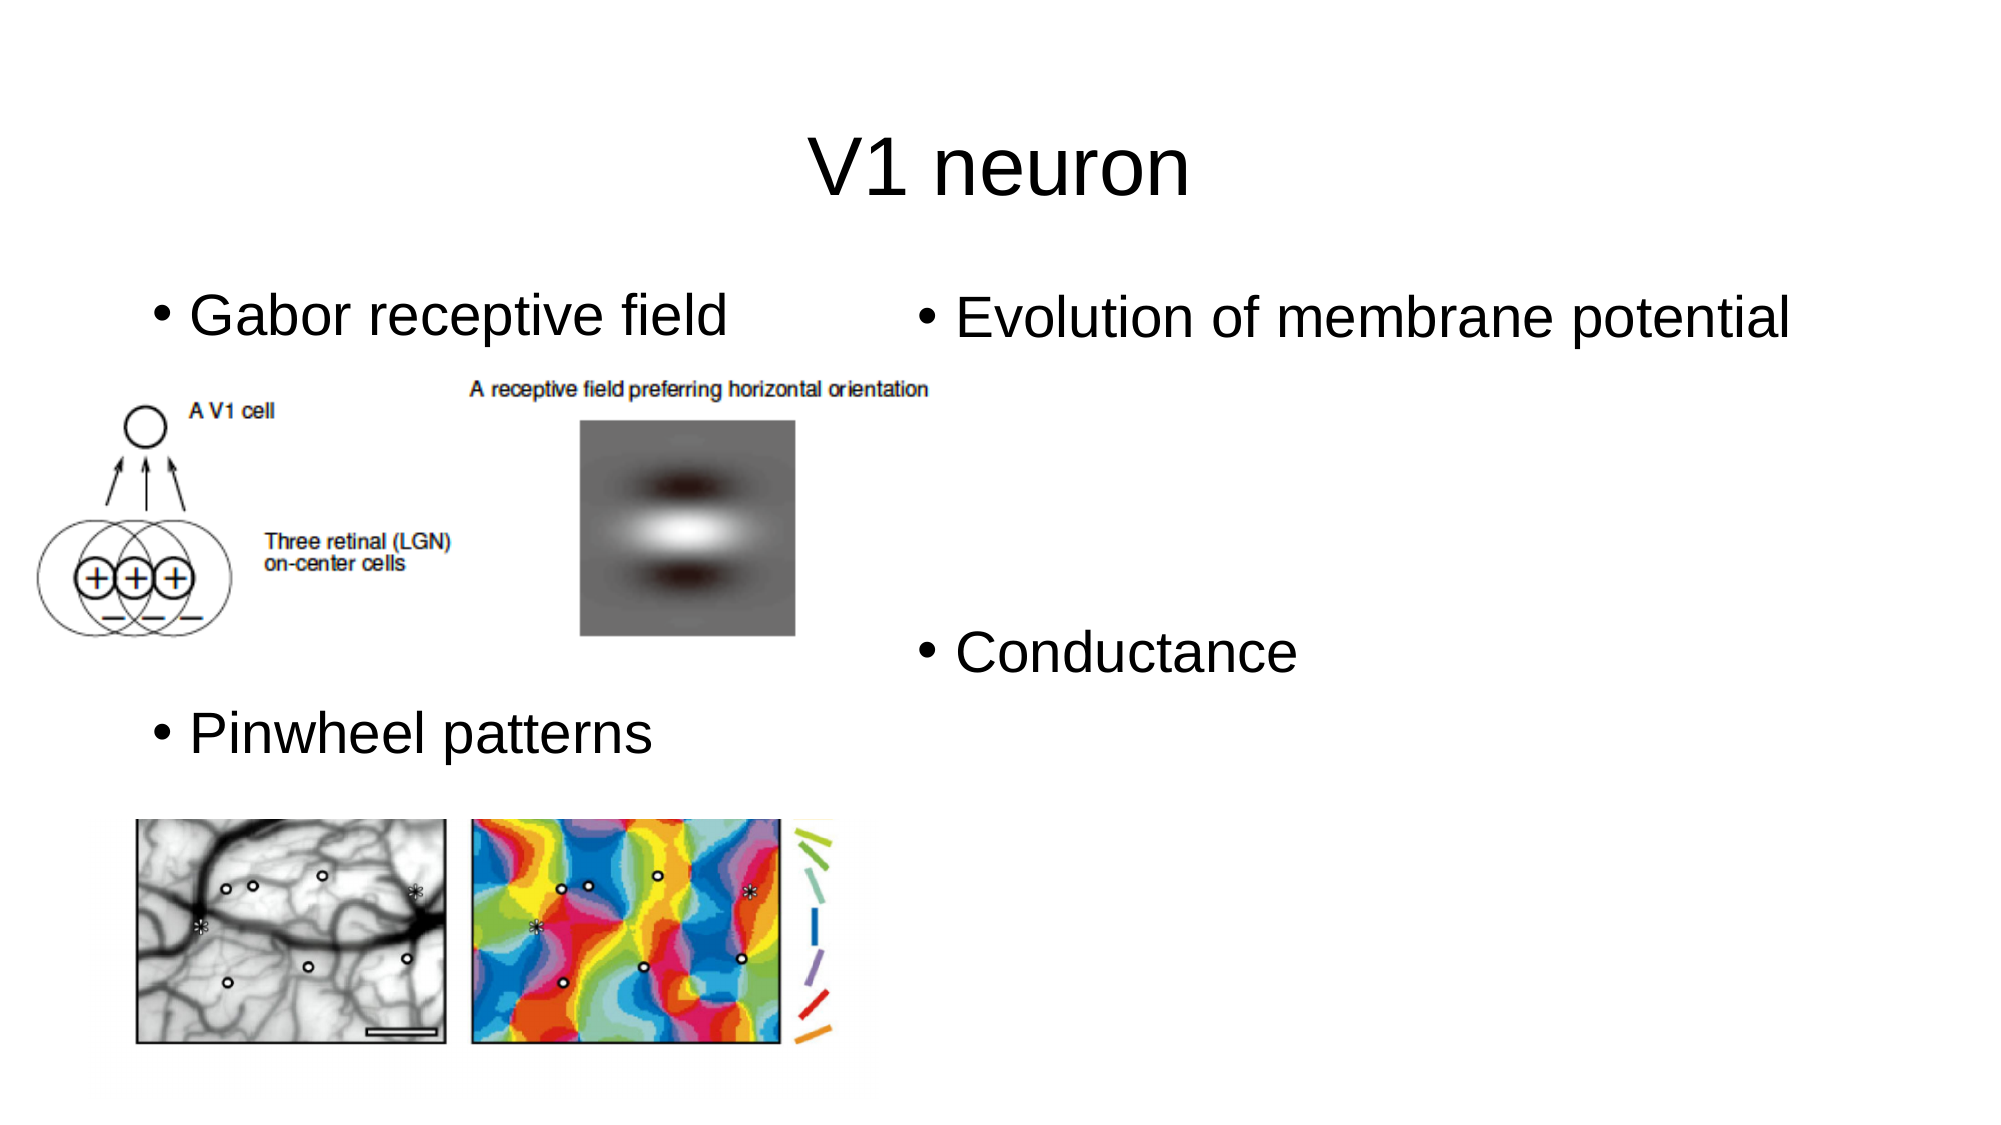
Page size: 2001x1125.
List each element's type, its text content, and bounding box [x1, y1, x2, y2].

text_box Gabor receptive field Pinwheel patterns [137, 277, 942, 359]
picture [12, 359, 955, 671]
picture [88, 819, 879, 1099]
text_box Gabor receptive field Pinwheel patterns [137, 671, 942, 1064]
title V1 neuron [137, 59, 1863, 278]
